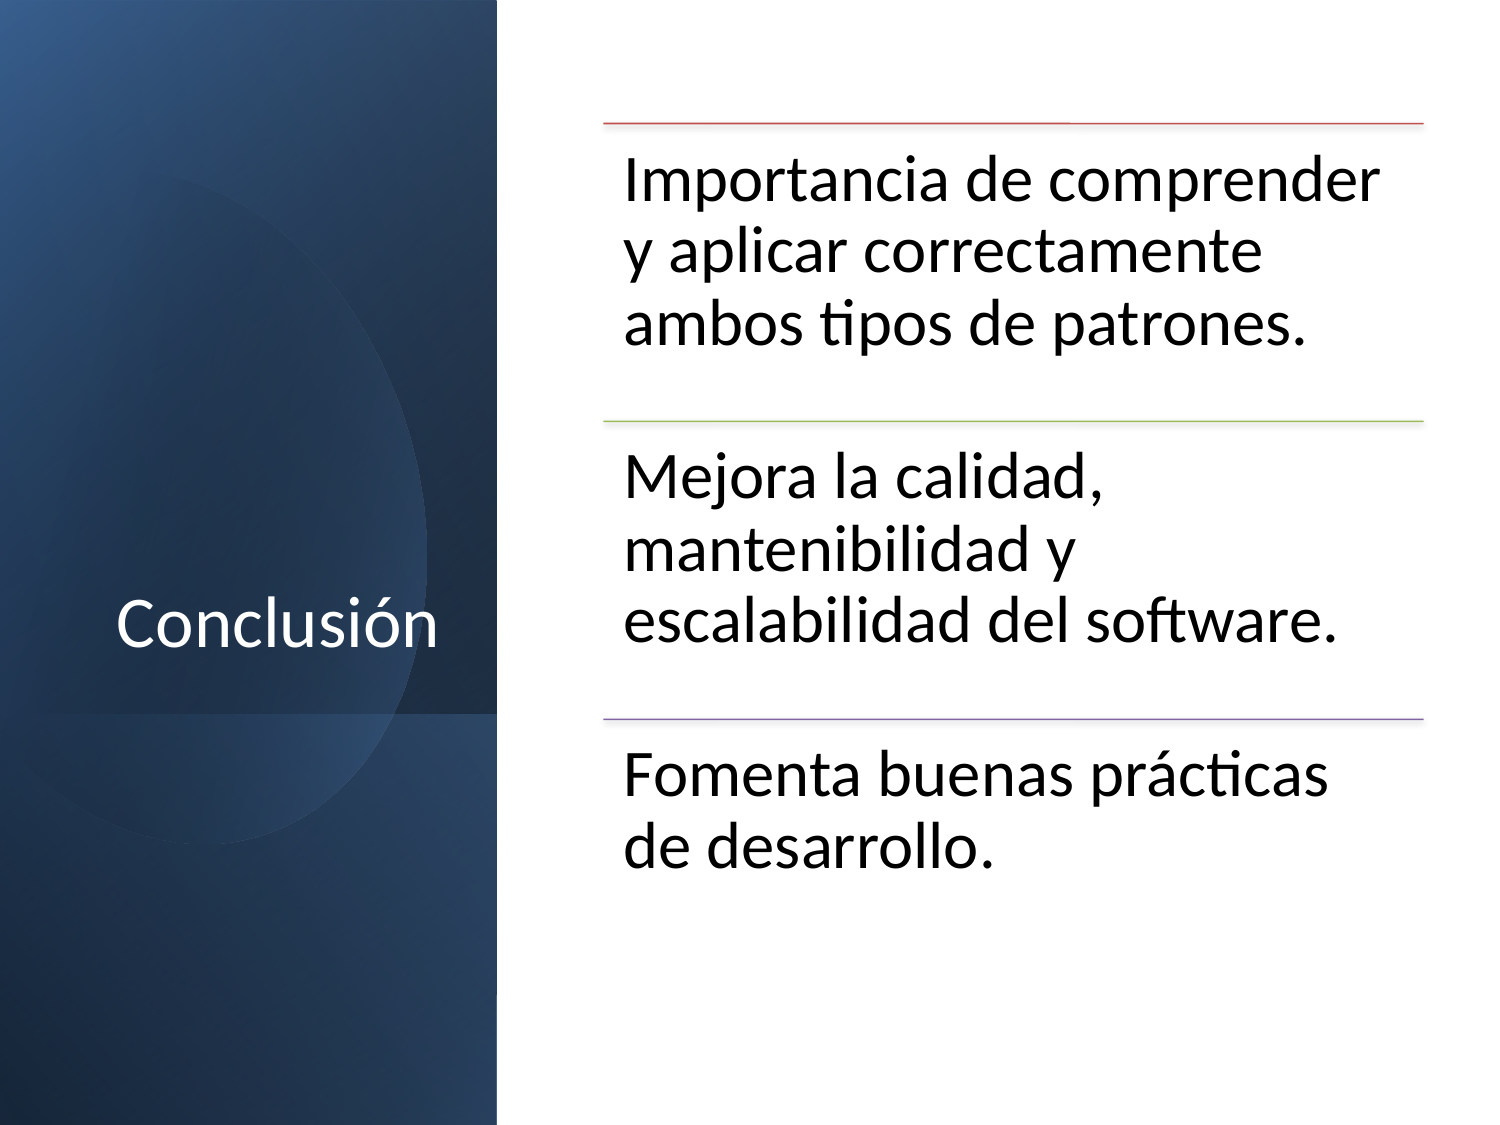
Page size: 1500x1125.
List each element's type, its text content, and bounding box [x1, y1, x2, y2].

text_box [0, 0, 499, 1125]
text_box [499, 0, 1500, 1125]
title Conclusión [72, 276, 456, 670]
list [603, 122, 1424, 1018]
